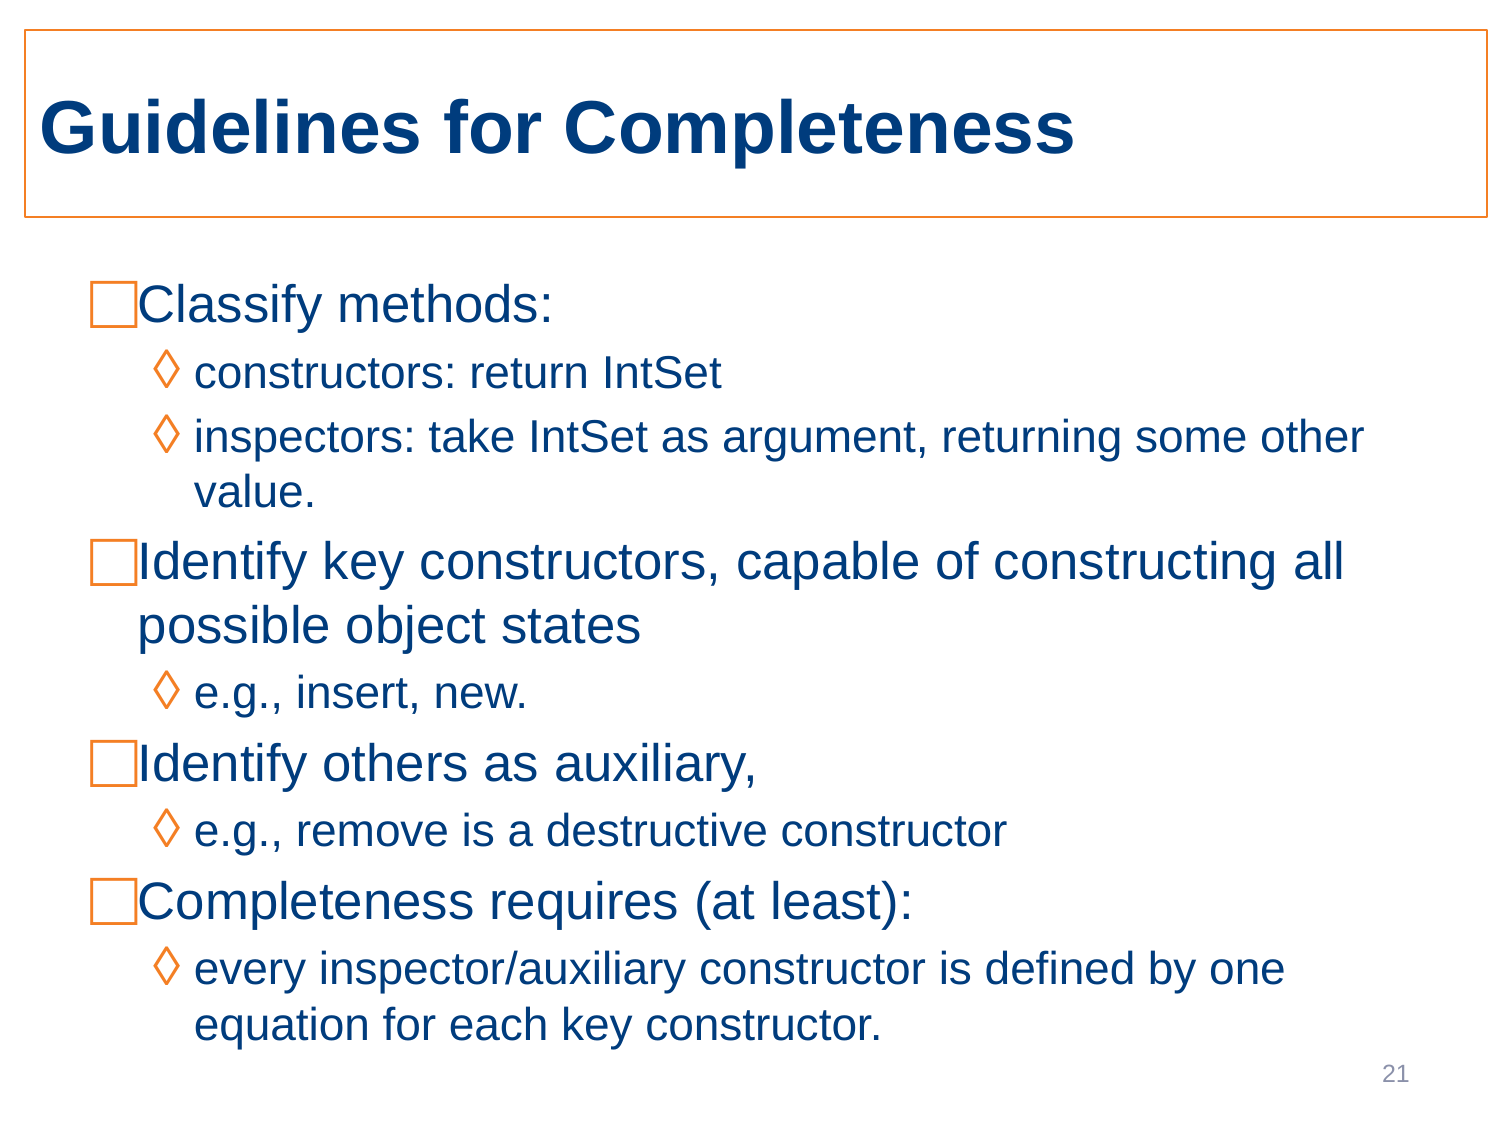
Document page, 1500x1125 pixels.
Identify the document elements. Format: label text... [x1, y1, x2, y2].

slide_number 21 [1074, 1042, 1425, 1103]
title Guidelines for Completeness [24, 29, 1488, 218]
list Classify methods: constructors: return IntSet inspectors: take IntSet as argument, returning some other value. Identify key constructors, capable of constructing all possible object states e.g., insert, new. Identify others as auxiliary, e.g., remove is a destructive constructor Completeness requires (at least): every inspector/auxiliary constructor is defined by one equation for each key constructor. [75, 262, 1463, 1063]
